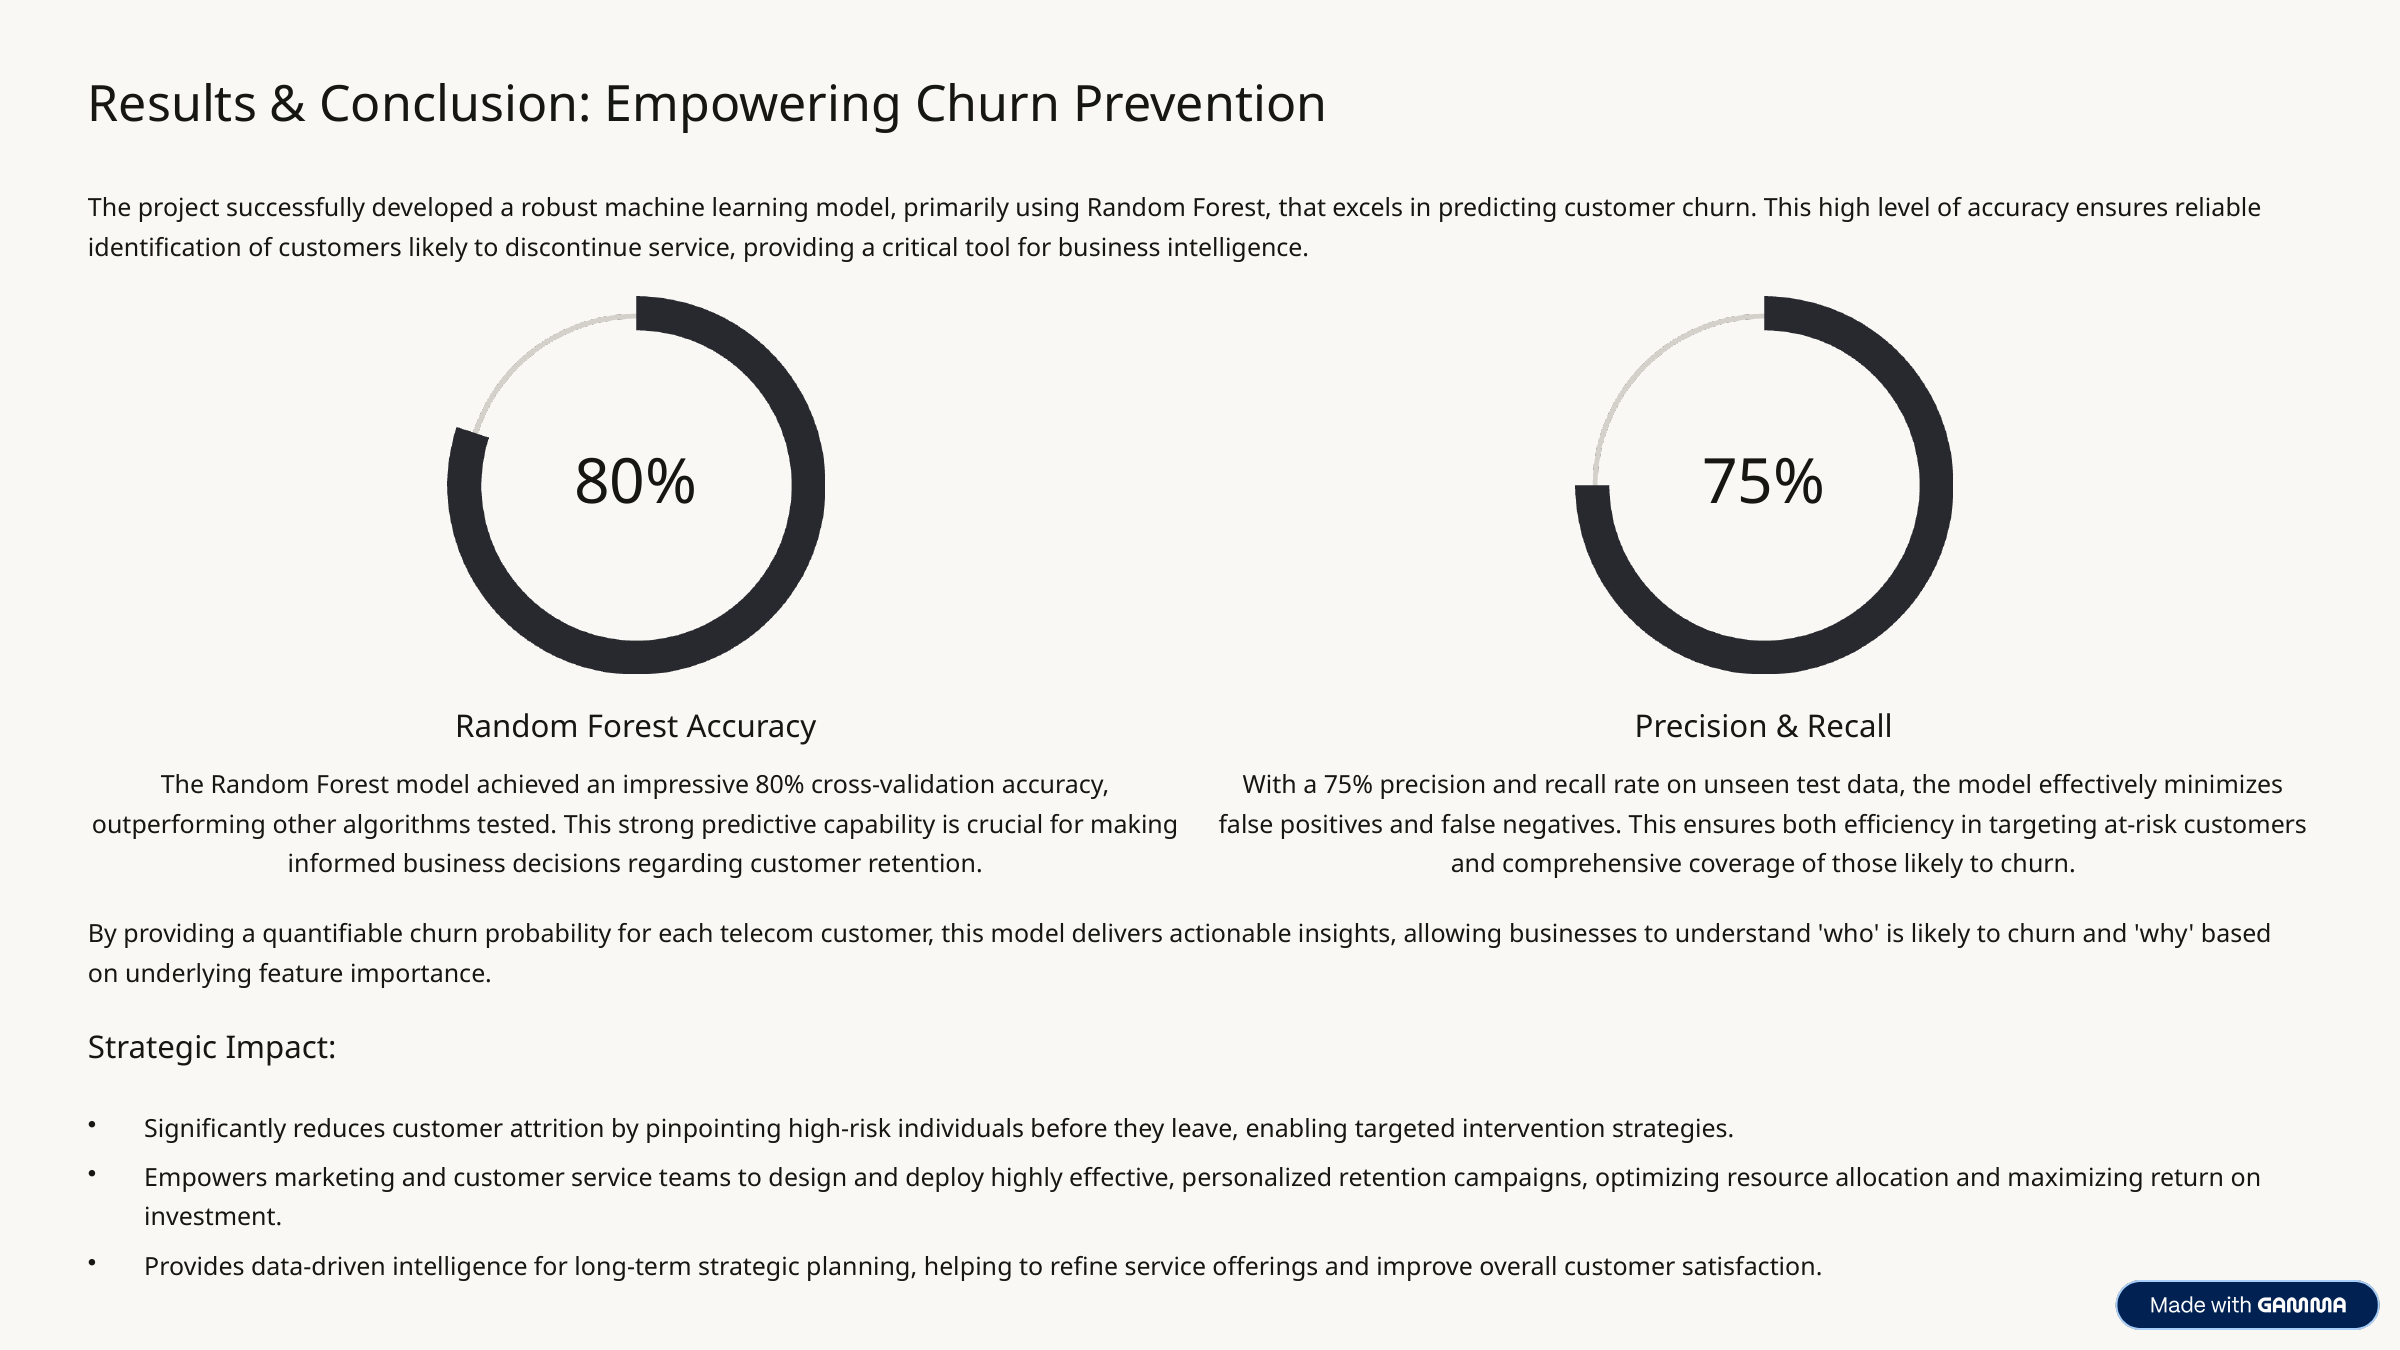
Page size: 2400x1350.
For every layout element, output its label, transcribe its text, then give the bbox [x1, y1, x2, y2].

text_box With a 75% precision and recall rate on unseen test data, the model effectively minimizes false positives and false negatives. This ensures both efficiency in targeting at-risk customers and comprehensive coverage of those likely to churn. [1215, 759, 2313, 880]
text_box Precision & Recall [1606, 704, 1921, 744]
text_box Provides data-driven intelligence for long-term strategic planning, helping to refine service offerings and improve overall customer satisfaction. [87, 1240, 2313, 1281]
text_box Random Forest Accuracy [450, 704, 822, 744]
text_box The project successfully developed a robust machine learning model, primarily using Random Forest, that excels in predicting customer churn. This high level of accuracy ensures reliable identification of customers likely to discontinue service, providing a critical tool for business intelligence. [87, 182, 2313, 263]
text_box Strategic Impact: [87, 1025, 402, 1066]
picture [2106, 1271, 2389, 1339]
picture [1575, 296, 1953, 674]
text_box By providing a quantifiable churn probability for each telecom customer, this model delivers actionable insights, allowing businesses to understand 'who' is likely to churn and 'why' based on underlying feature importance. [87, 907, 2313, 989]
text_box Significantly reduces customer attrition by pinpointing high-risk individuals before they leave, enabling targeted intervention strategies. [87, 1102, 2313, 1143]
text_box Empowers marketing and customer service teams to design and deploy highly effective, personalized retention campaigns, optimizing resource allocation and maximizing return on investment. [87, 1151, 2313, 1233]
picture [447, 296, 825, 674]
text_box Results & Conclusion: Empowering Churn Prevention [87, 69, 1325, 132]
text_box The Random Forest model achieved an impressive 80% cross-validation accuracy, outperforming other algorithms tested. This strong predictive capability is crucial for making informed business decisions regarding customer retention. [87, 759, 1185, 880]
